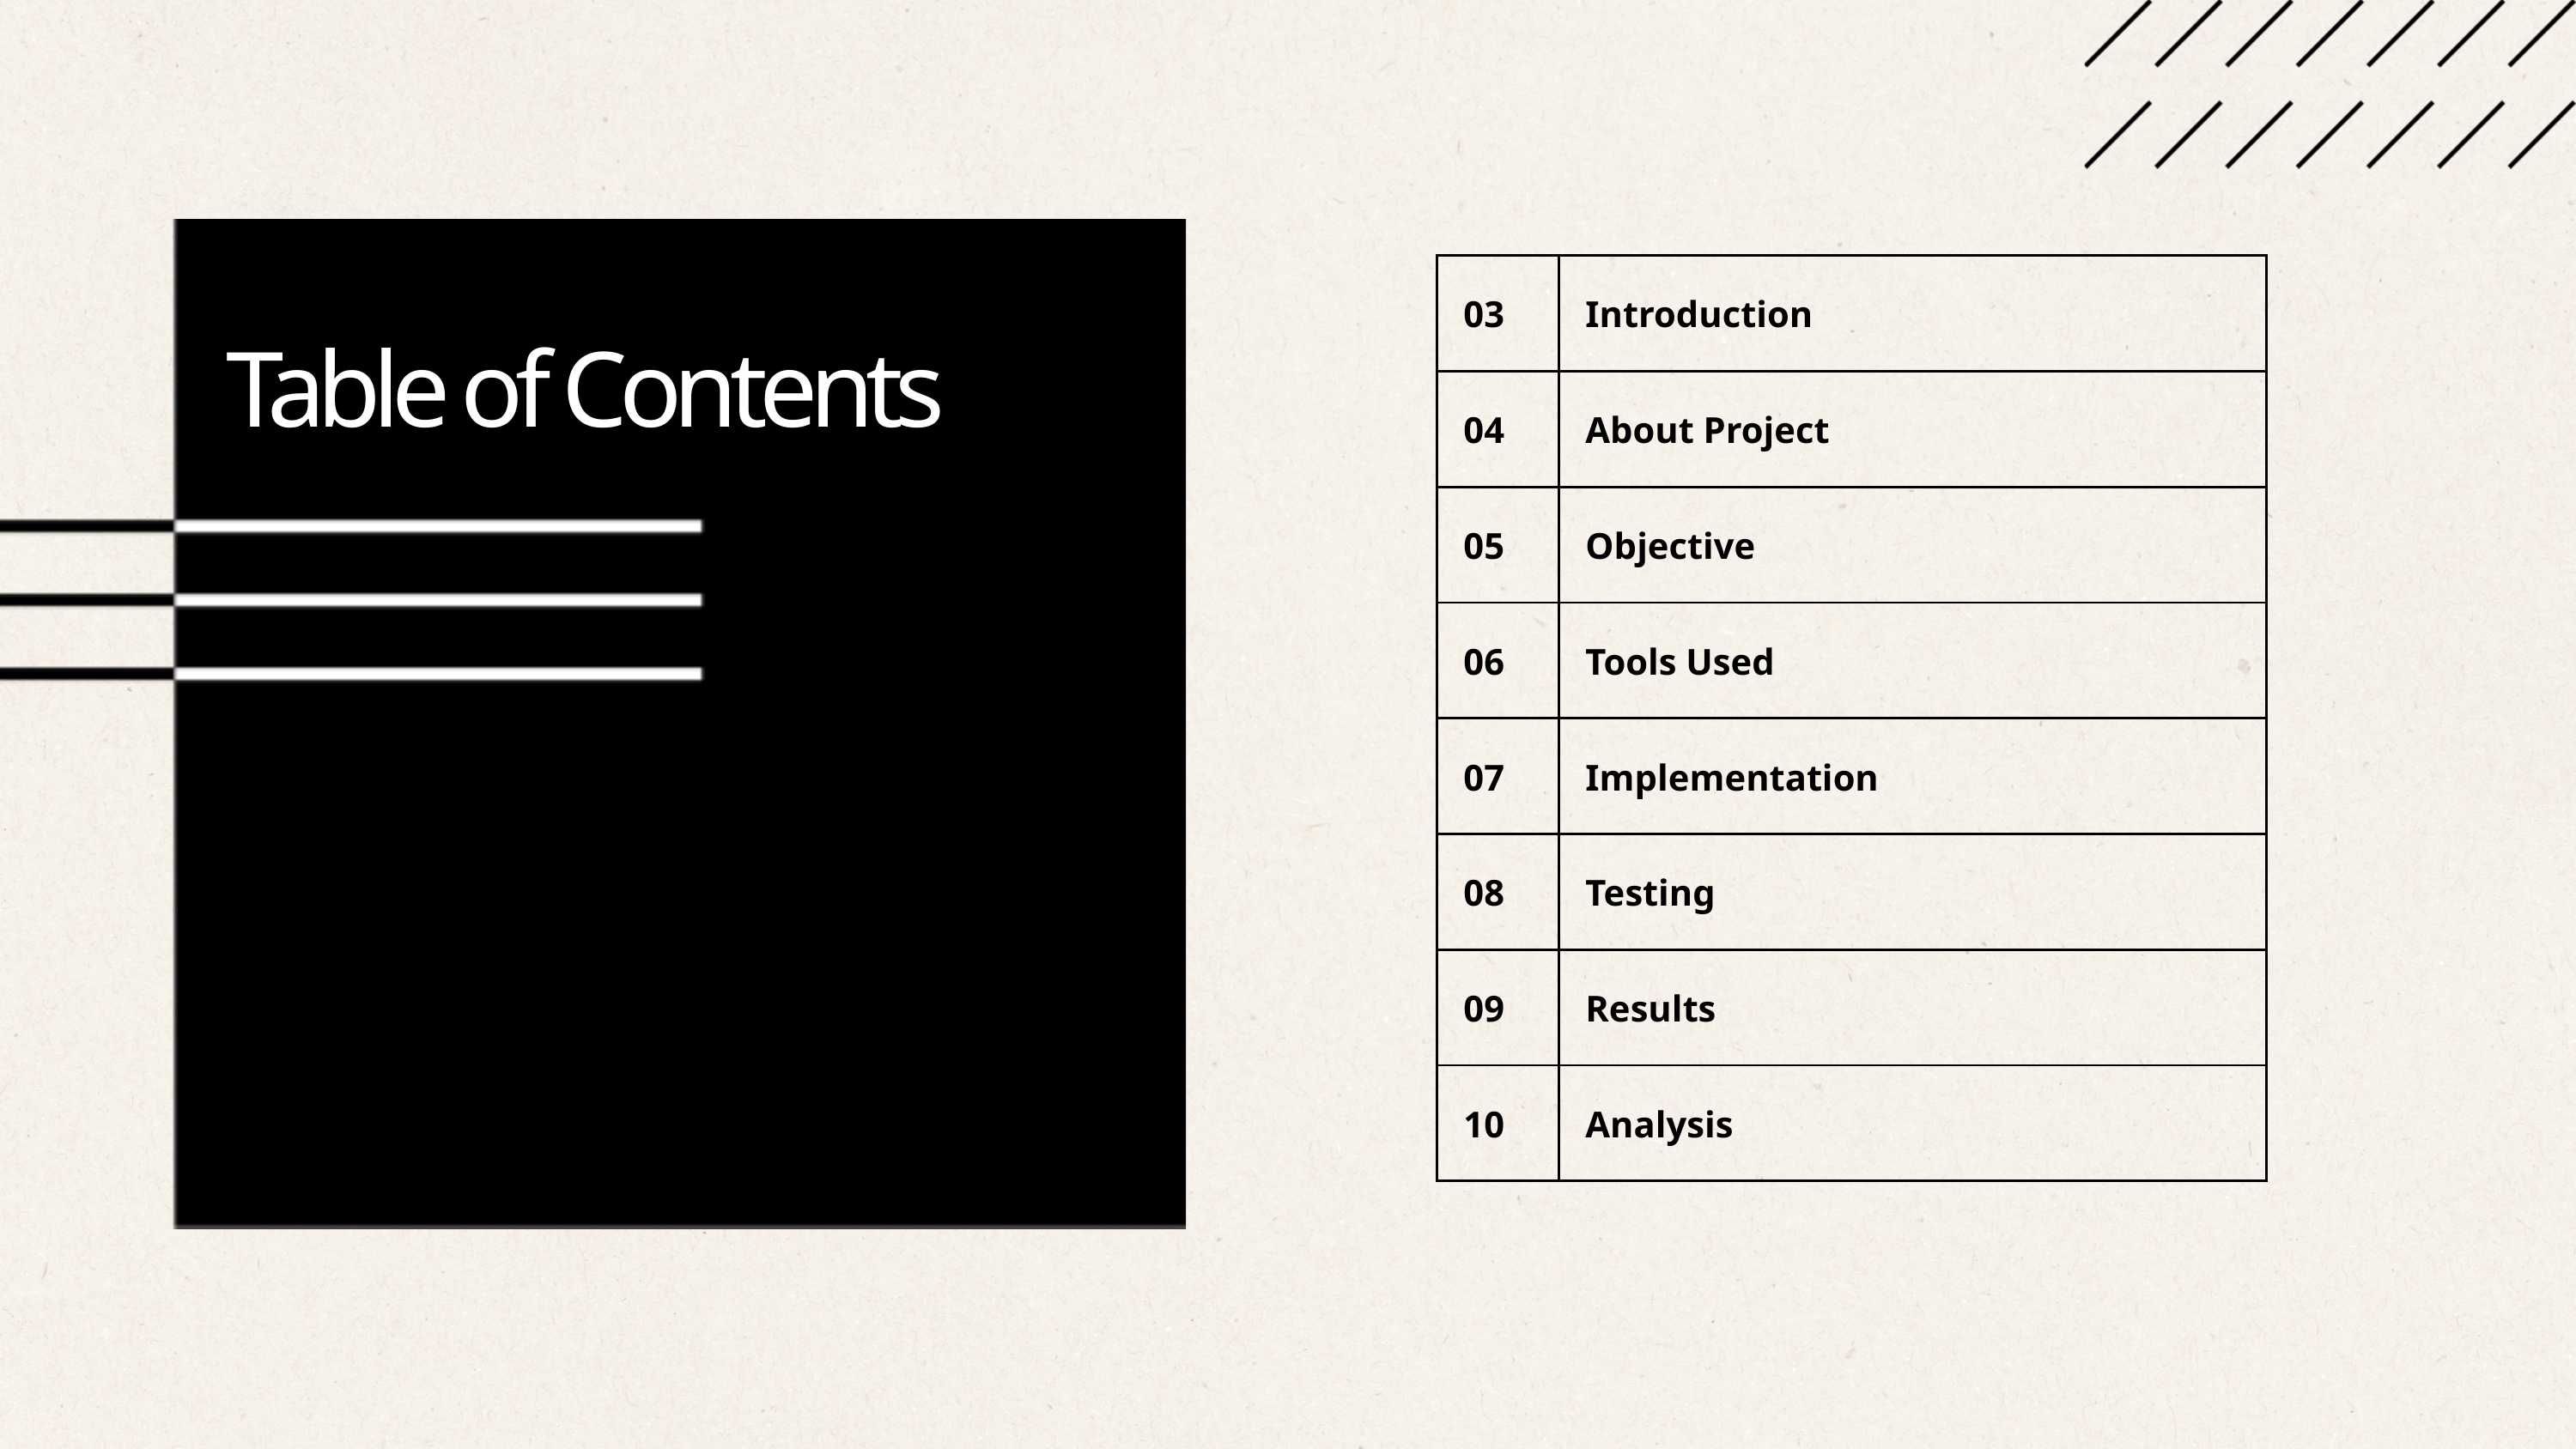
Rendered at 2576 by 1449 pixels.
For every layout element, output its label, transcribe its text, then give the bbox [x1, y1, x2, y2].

text_box [0, 0, 2576, 1449]
table_cell Analysis [1560, 1066, 2265, 1179]
table_cell 08 [1438, 835, 1558, 949]
table_cell 06 [1438, 603, 1558, 717]
table_cell 05 [1438, 488, 1558, 602]
table_cell Objective [1560, 488, 2265, 602]
text_box [2084, 0, 2576, 169]
text_box [0, 219, 1187, 1229]
text_box Table of Contents [226, 343, 1146, 448]
table_cell 04 [1438, 373, 1558, 486]
table_cell 09 [1438, 951, 1558, 1064]
table_cell About Project [1560, 373, 2265, 486]
table_cell Results [1560, 951, 2265, 1064]
table_cell 07 [1438, 719, 1558, 833]
table_cell Implementation [1560, 719, 2265, 833]
table_cell Testing [1560, 835, 2265, 949]
table_cell Tools Used [1560, 603, 2265, 717]
table_header 03 [1438, 257, 1558, 370]
table_cell 10 [1438, 1066, 1558, 1179]
table_header Introduction [1560, 257, 2265, 370]
